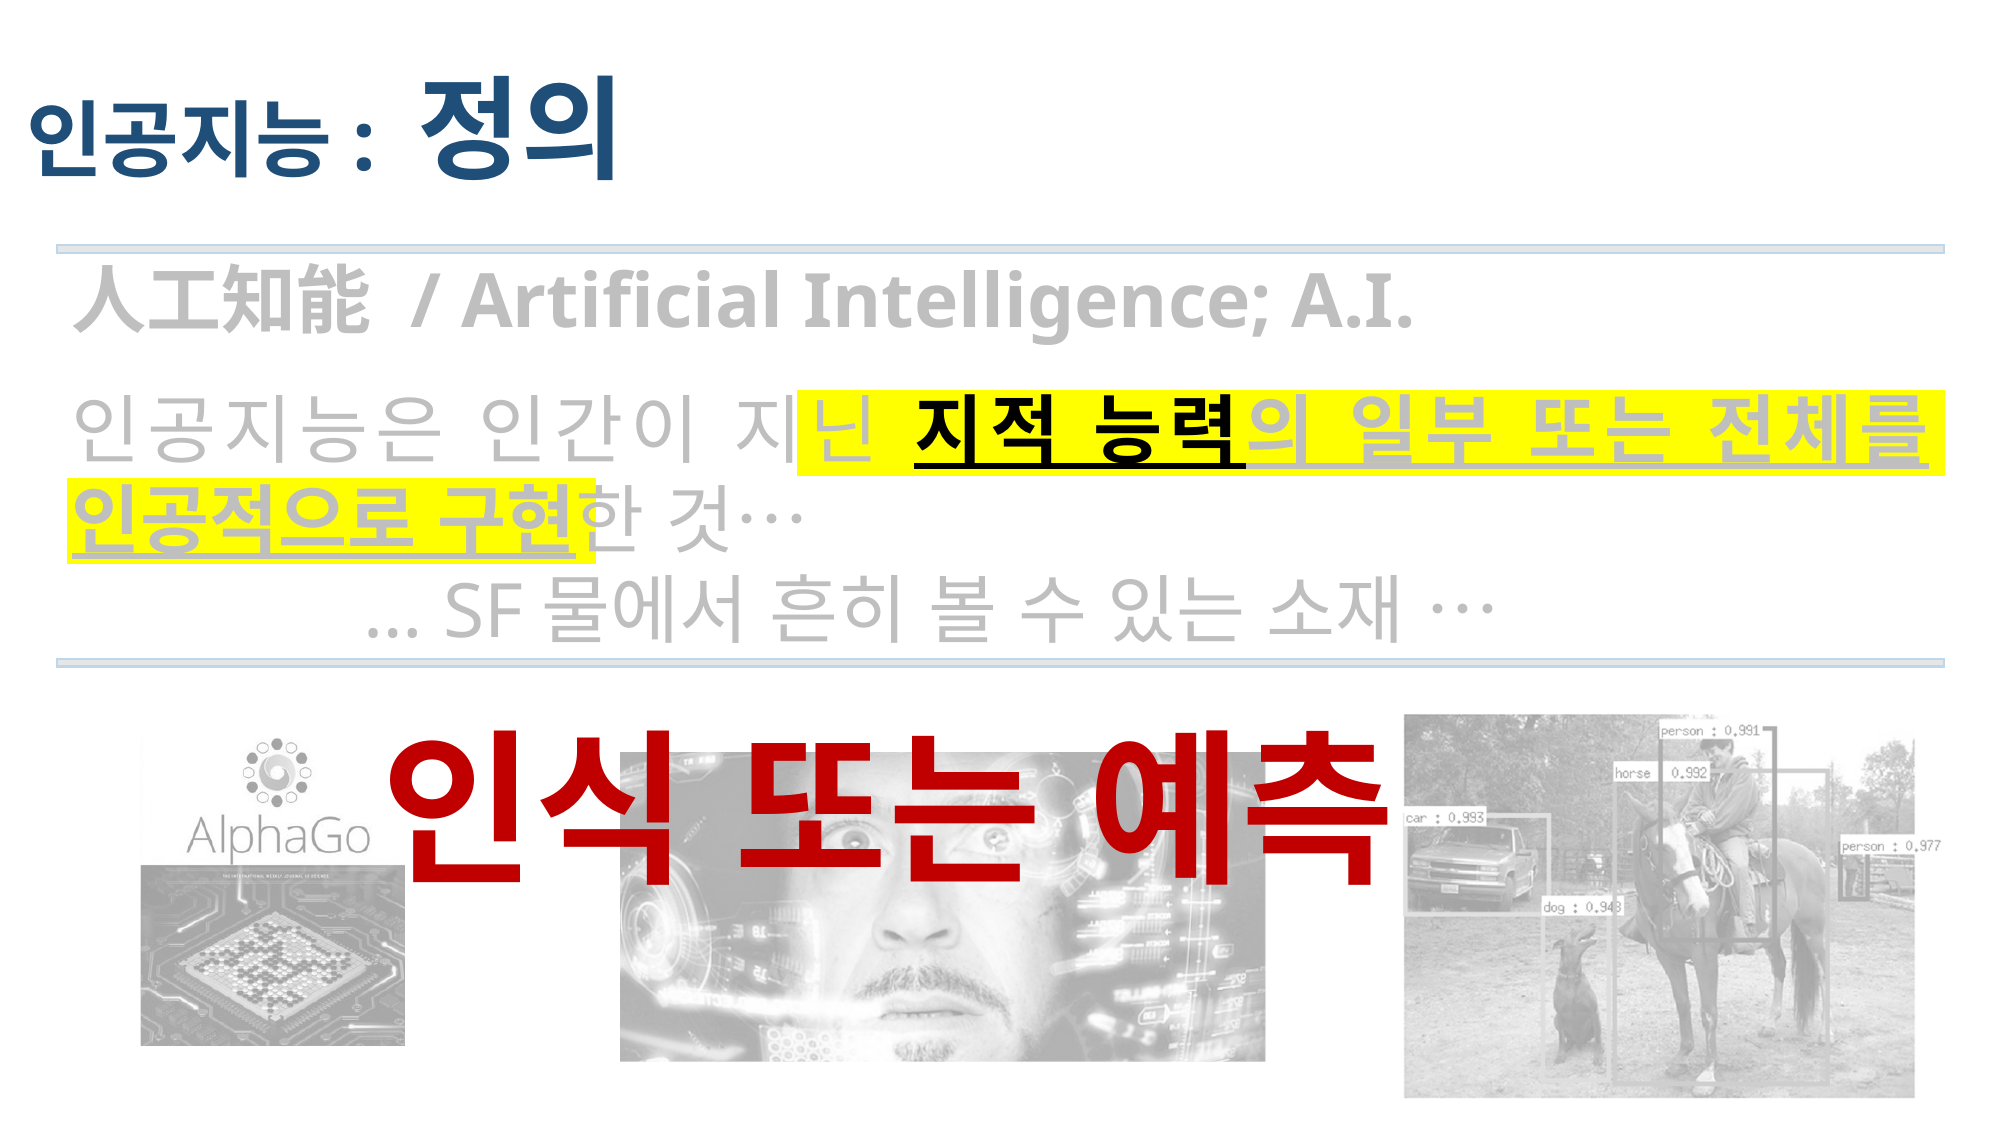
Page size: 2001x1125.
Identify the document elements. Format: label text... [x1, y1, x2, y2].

text_box 人工知能 / Artificial Intelligence; A.I. 인공지능은 인간이 지닌 지적 능력의 일부 또는 전체를 인공적으로 구현한 것… … SF물에서 흔히 볼 수 있는 소재 … [57, 254, 1944, 658]
text_box [56, 244, 1945, 254]
text_box 인식 또는 예측 [366, 696, 1411, 911]
picture [140, 737, 405, 1047]
picture [620, 752, 1266, 1062]
text_box [56, 658, 1945, 668]
text_box 인공지능: 정의 [11, 50, 640, 201]
picture [1395, 706, 1944, 1107]
